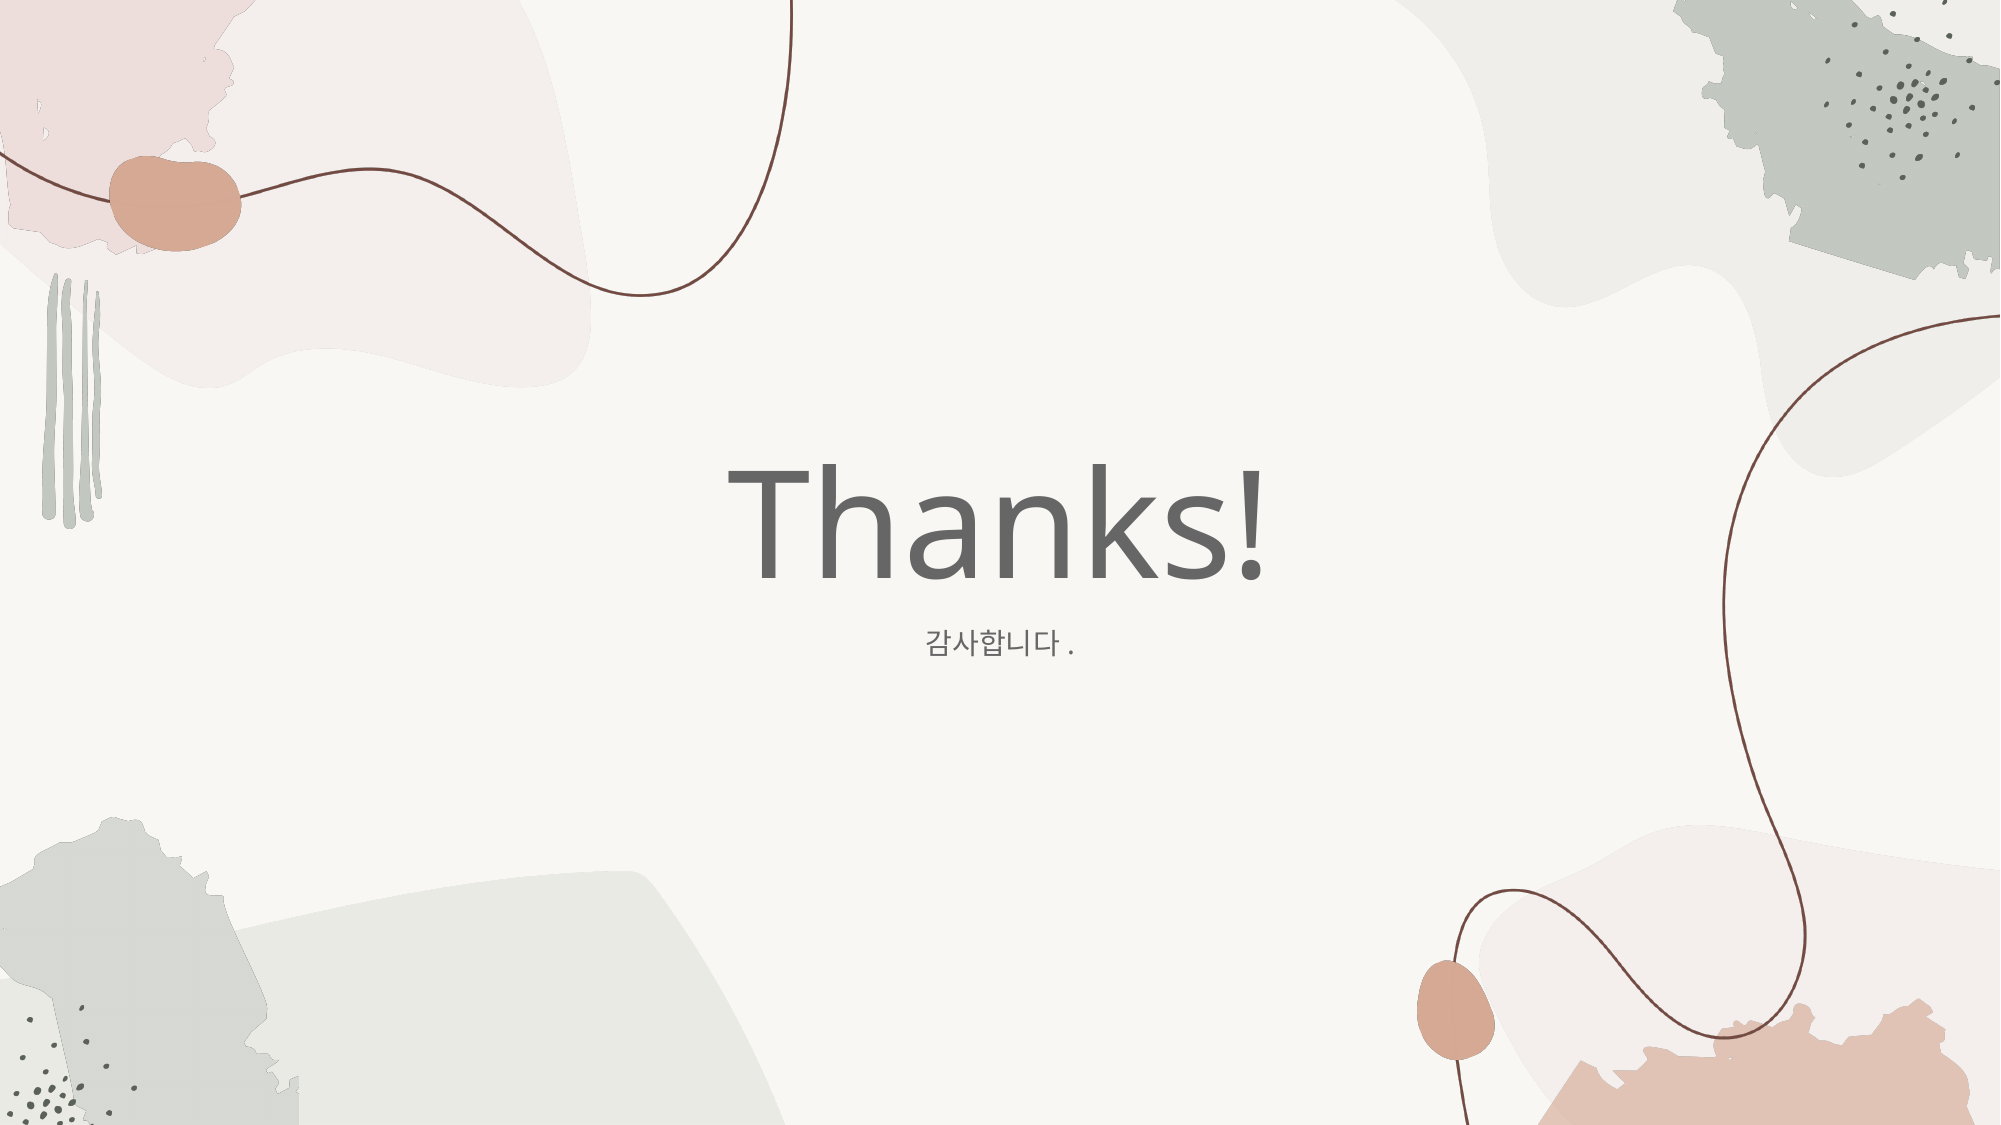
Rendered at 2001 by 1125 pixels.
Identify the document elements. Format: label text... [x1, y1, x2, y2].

text_box 감사합니다. [627, 617, 1373, 668]
picture [1394, 0, 2001, 1125]
picture [0, 817, 785, 1125]
picture [0, 0, 793, 529]
text_box Thanks! [626, 421, 1373, 617]
